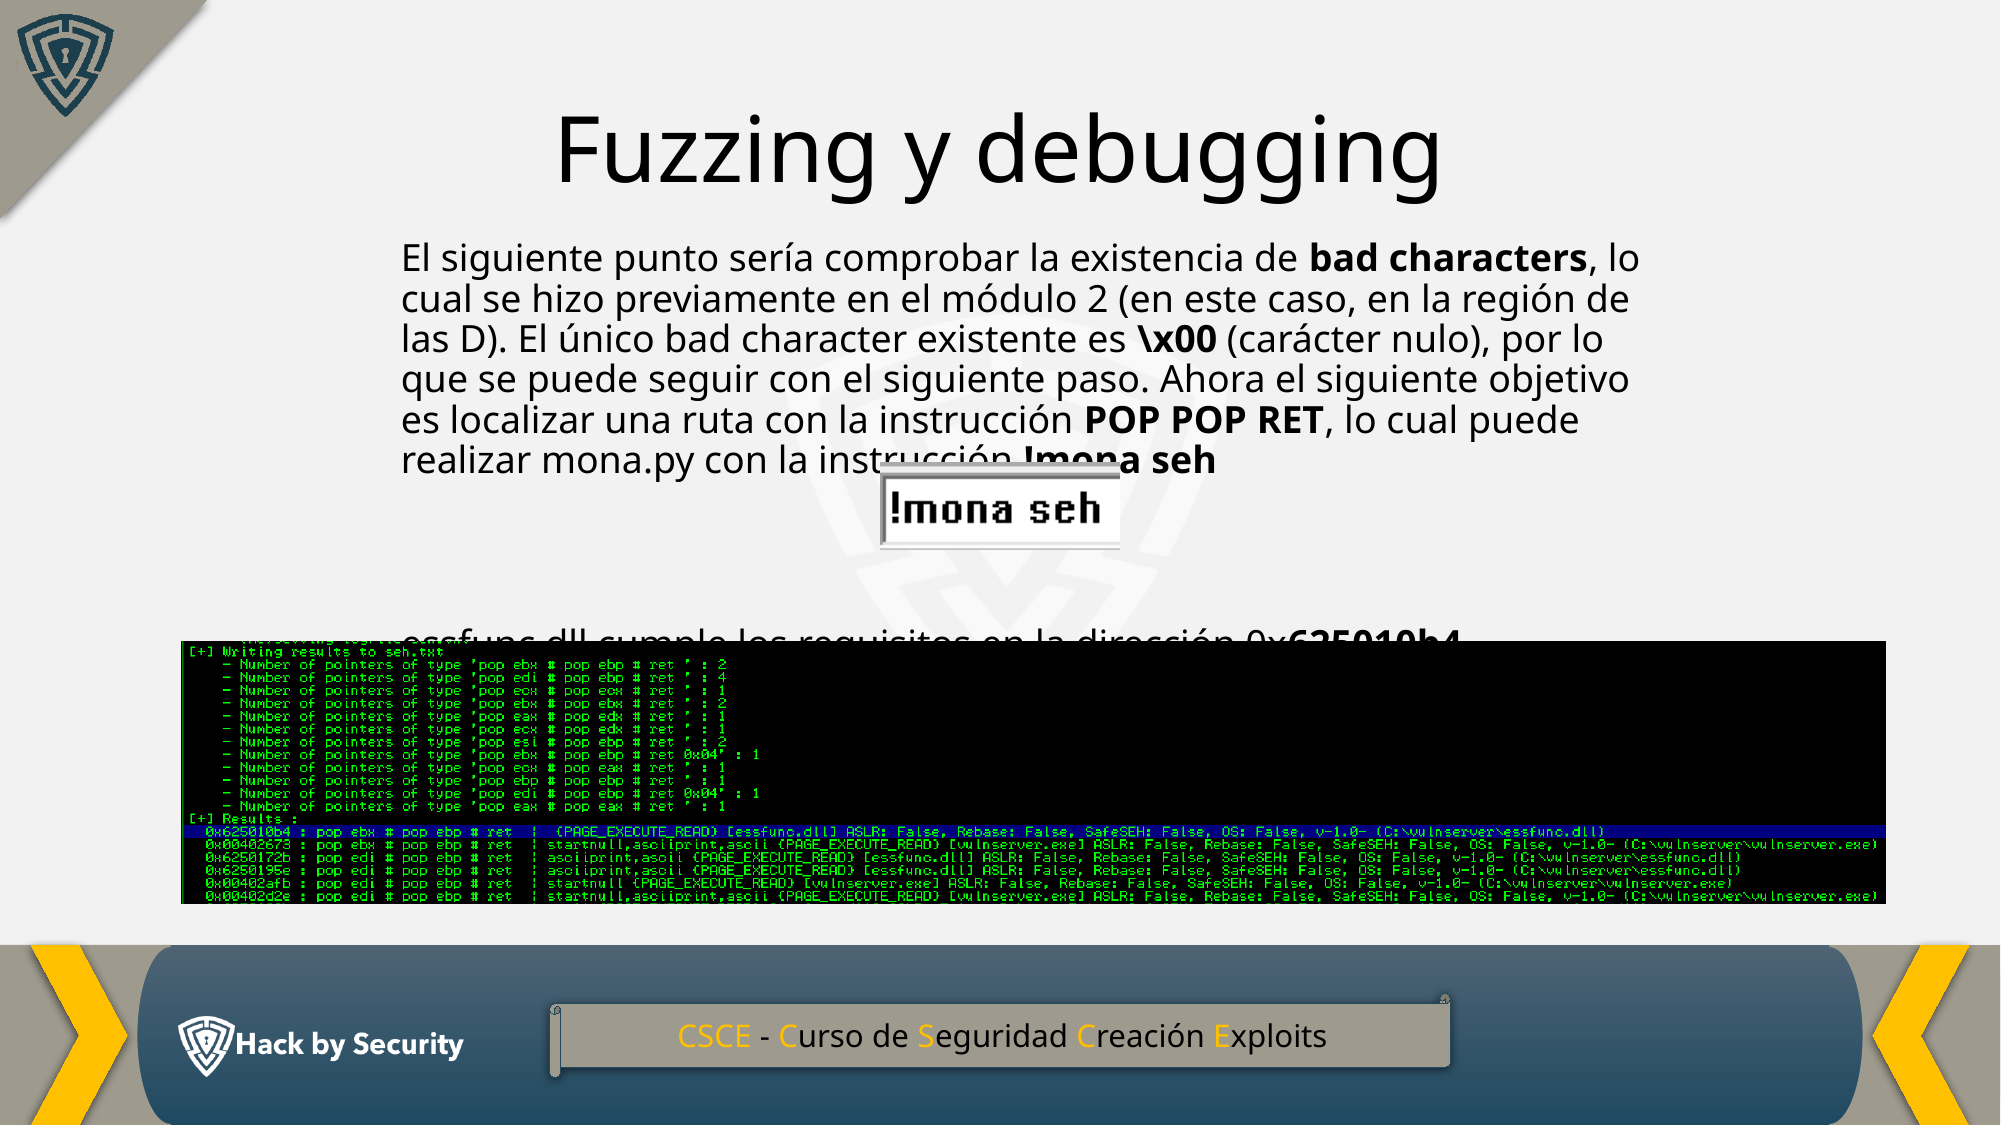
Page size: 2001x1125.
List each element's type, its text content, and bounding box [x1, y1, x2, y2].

list El siguiente punto sería comprobar la existencia de bad characters, lo cual se hizo previamente en el módulo 2 (en este caso, en la región de las D). El único bad character existente es \x00 (carácter nulo), por lo que se puede seguir con el siguiente paso. Ahora el siguiente objetivo es localizar una ruta con la instrucción POP POP RET, lo cual puede realizar mona.py con la instrucción !mona seh essfunc.dll cumple los requisitos en la dirección 0x625010b4 [385, 302, 1682, 641]
picture [880, 462, 1120, 550]
picture [170, 1014, 485, 1080]
picture [181, 641, 1886, 904]
text_box Fuzzing y debugging [0, 3, 2000, 302]
